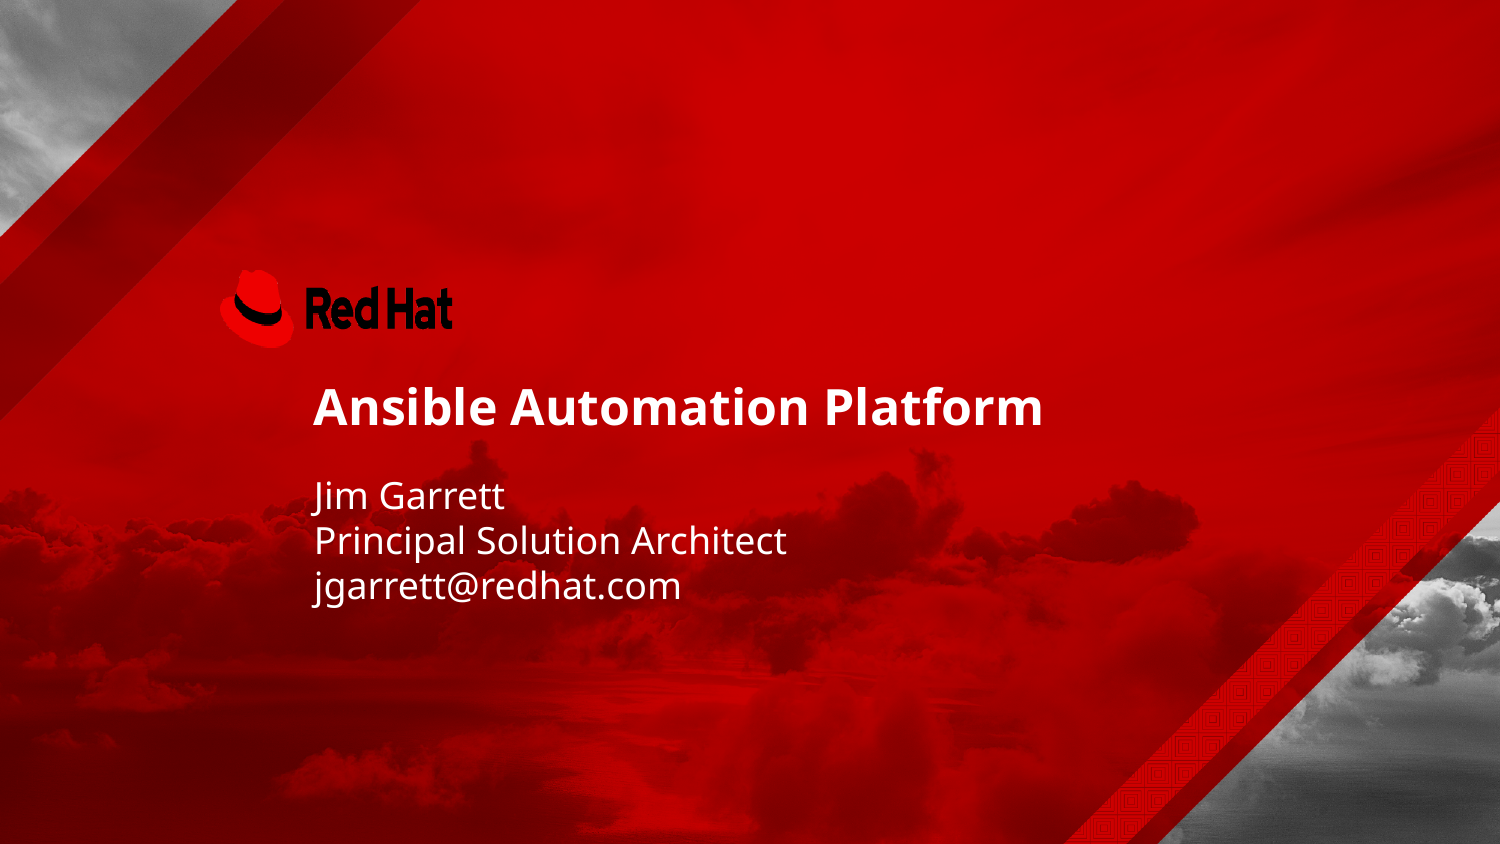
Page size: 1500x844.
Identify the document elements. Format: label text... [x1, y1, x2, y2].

picture [0, 0, 1500, 844]
title Ansible Automation Platform [298, 338, 1274, 451]
subtitle Jim Garrett Principal Solution Architect jgarrett@redhat.com [298, 456, 1049, 713]
